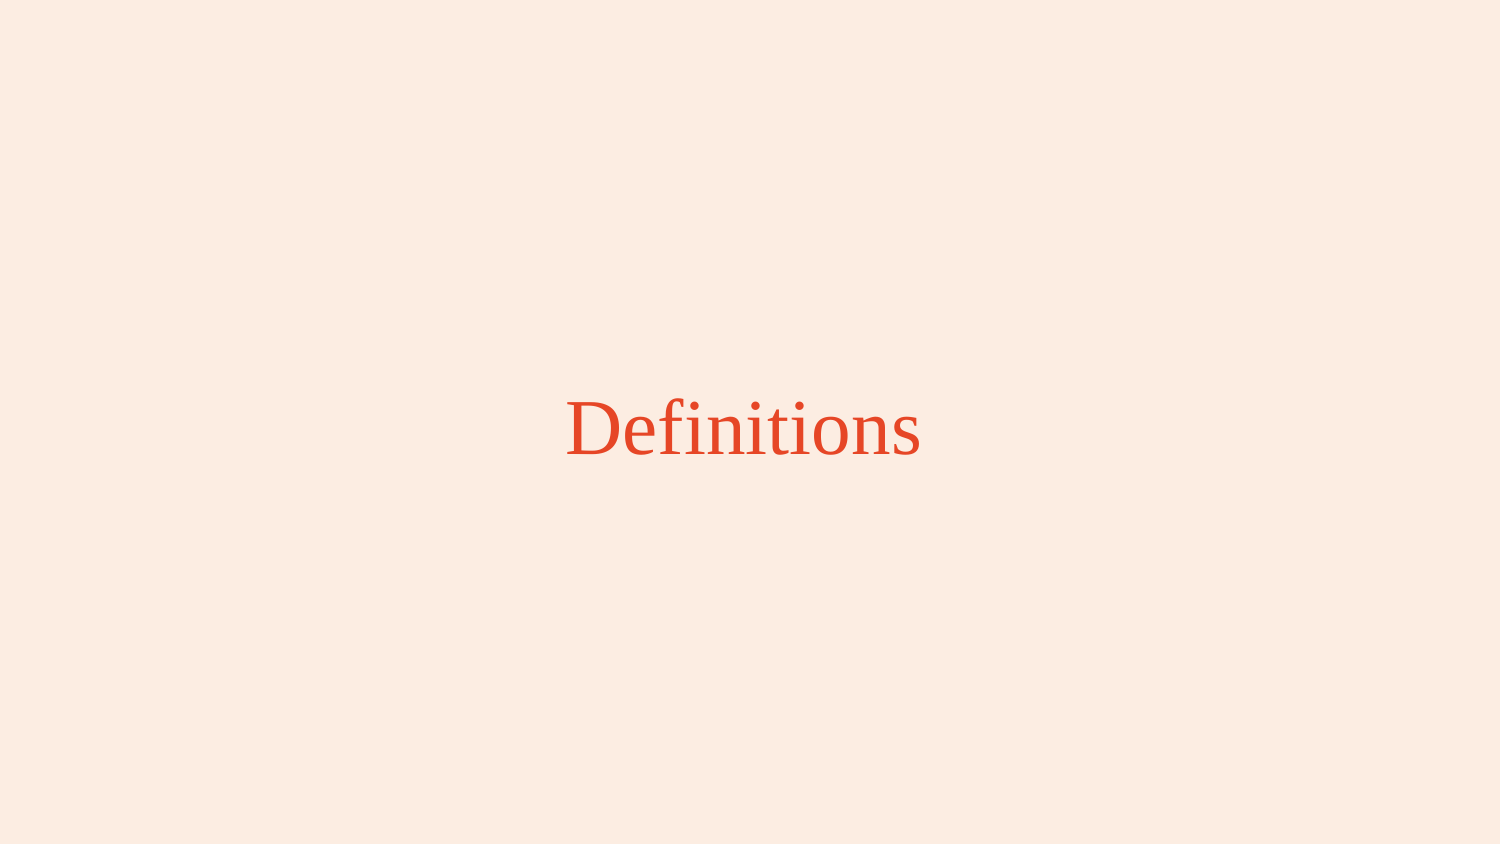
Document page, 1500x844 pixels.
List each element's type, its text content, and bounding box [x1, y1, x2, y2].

title Definitions [137, 134, 1350, 710]
